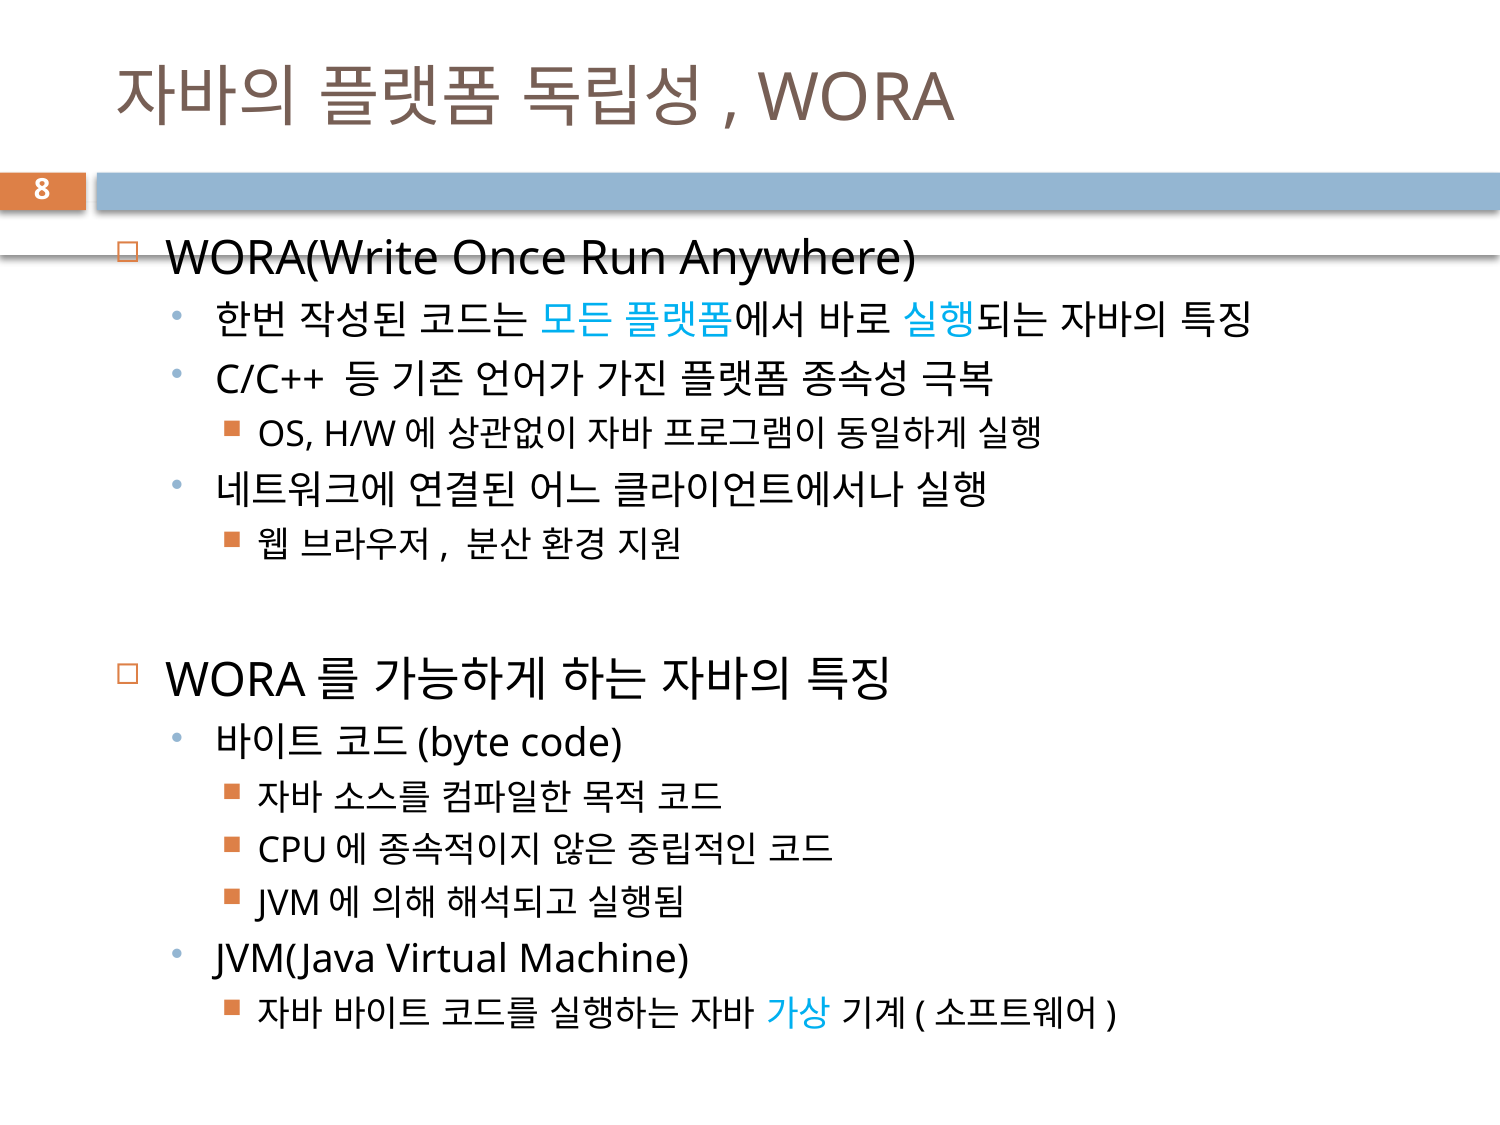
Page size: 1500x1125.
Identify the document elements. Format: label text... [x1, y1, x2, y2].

title 자바의 플랫폼 독립성, WORA [100, 37, 1438, 149]
slide_number 8 [0, 170, 87, 211]
list WORA(Write Once Run Anywhere) 한번 작성된 코드는 모든 플랫폼에서 바로 실행되는 자바의 특징 C/C++ 등 기존 언어가 가진 플랫폼 종속성 극복 OS, H/W에 상관없이 자바 프로그램이 동일하게 실행 네트워크에 연결된 어느 클라이언트에서나 실행 웹 브라우저, 분산 환경 지원 WORA를 가능하게 하는 자바의 특징 바이트 코드(byte code) 자바 소스를 컴파일한 목적 코드 CPU에 종속적이지 않은 중립적인 코드 JVM에 의해 해석되고 실행됨 JVM(Java Virtual Machine) 자바 바이트 코드를 실행하는 자바 가상 기계(소프트웨어) [100, 219, 1438, 1047]
